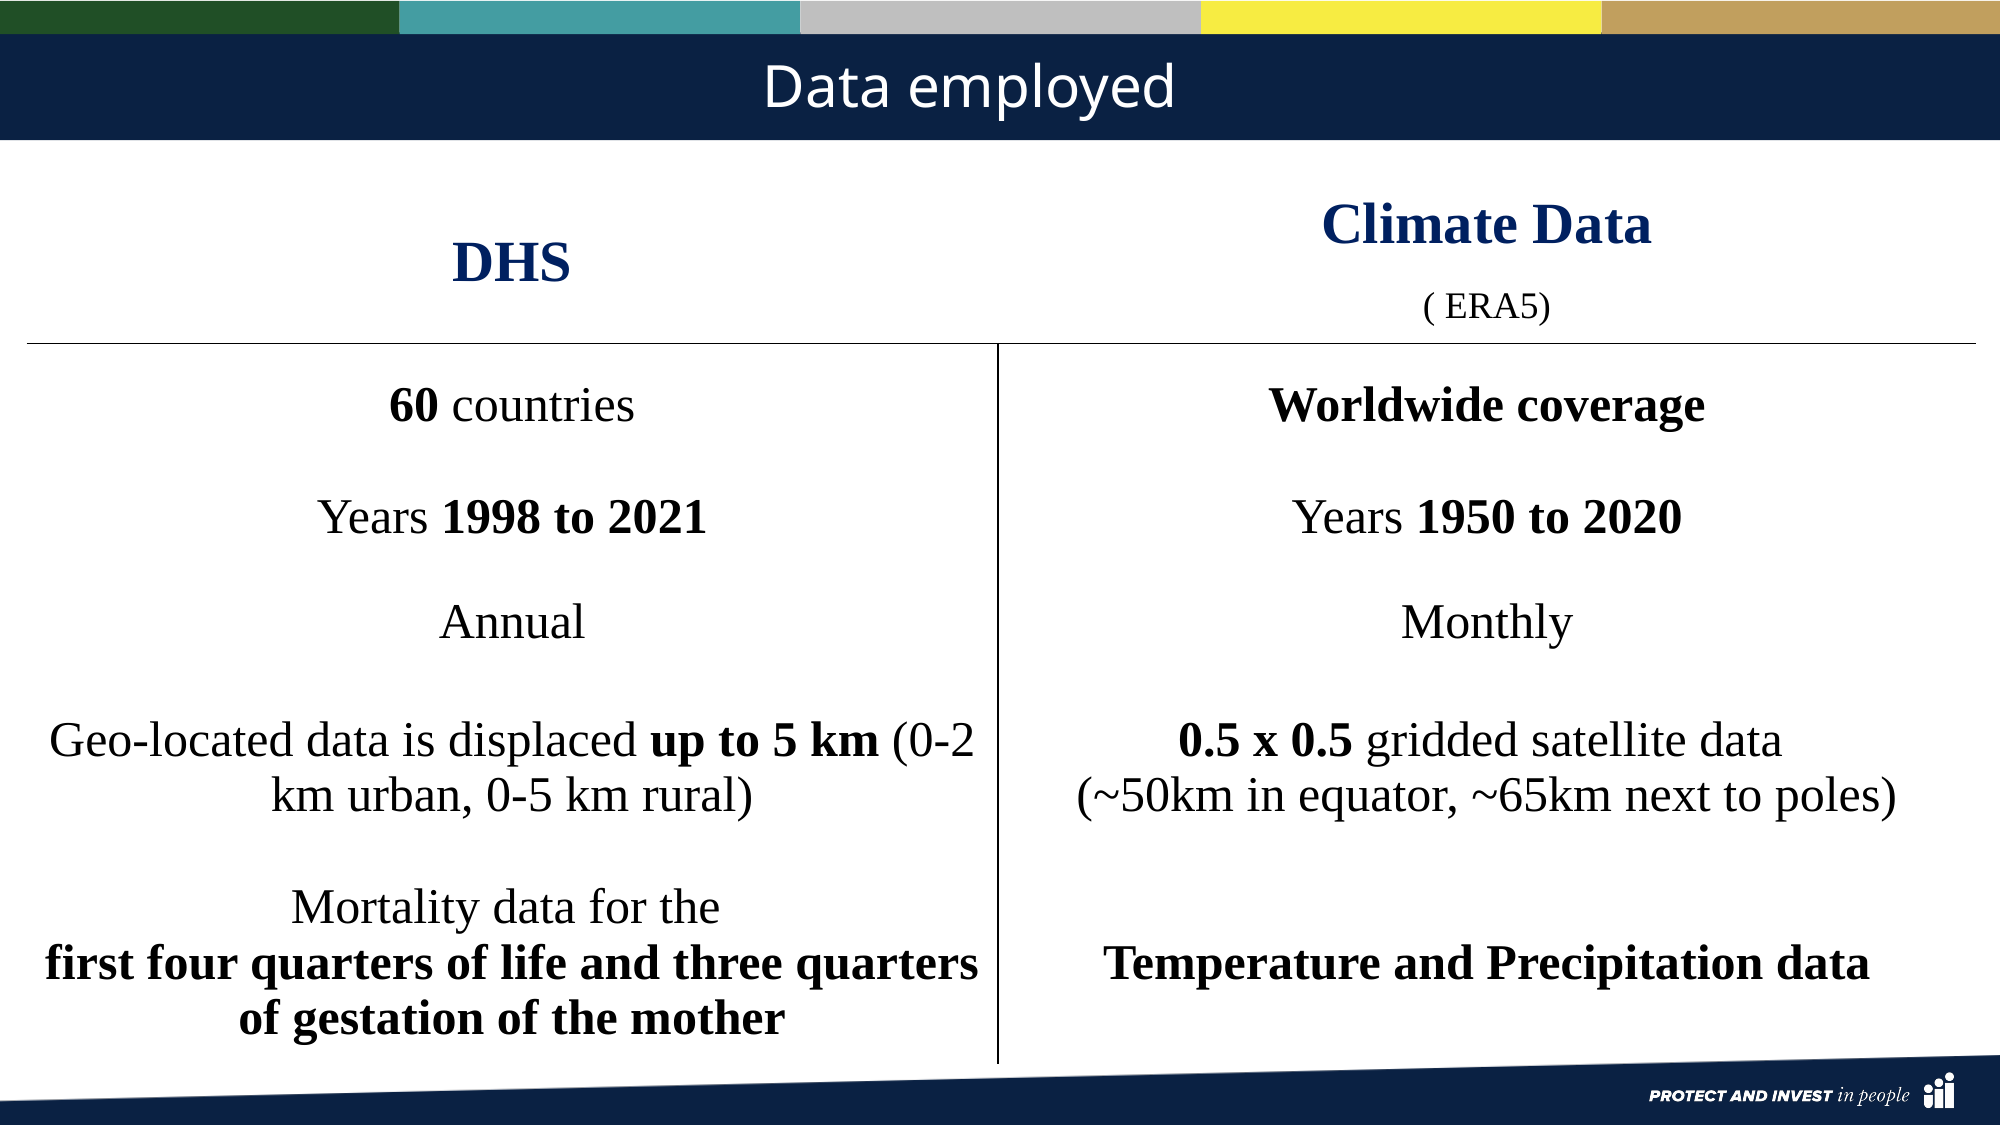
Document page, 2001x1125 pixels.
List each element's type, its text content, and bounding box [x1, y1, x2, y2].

table_cell 60 countries [27, 344, 997, 464]
text_box [0, 35, 2000, 141]
table_cell Annual [27, 569, 997, 674]
table_cell Geo-located data is displaced up to 5 km (0-2 km urban, 0-5 km rural) [27, 674, 997, 859]
table_cell Temperature and Precipitation data [999, 859, 1976, 1055]
table_cell Years 1998 to 2021 [27, 464, 997, 569]
table_cell ( ERA5) [998, 267, 1976, 343]
table_cell Monthly [999, 569, 1976, 674]
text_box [0, 1055, 2000, 1125]
text_box Data employed [158, 41, 1782, 127]
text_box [0, 0, 2000, 35]
table_cell Mortality data for the first four quarters of life and three quarters of gestation of the mother [27, 859, 997, 1055]
table_header Climate Data [998, 179, 1976, 267]
table_header DHS [27, 179, 998, 343]
table_cell Worldwide coverage [999, 344, 1976, 464]
table_cell Years 1950 to 2020 [999, 464, 1976, 569]
table_cell 0.5 x 0.5 gridded satellite data (~50km in equator, ~65km next to poles) [999, 674, 1976, 859]
